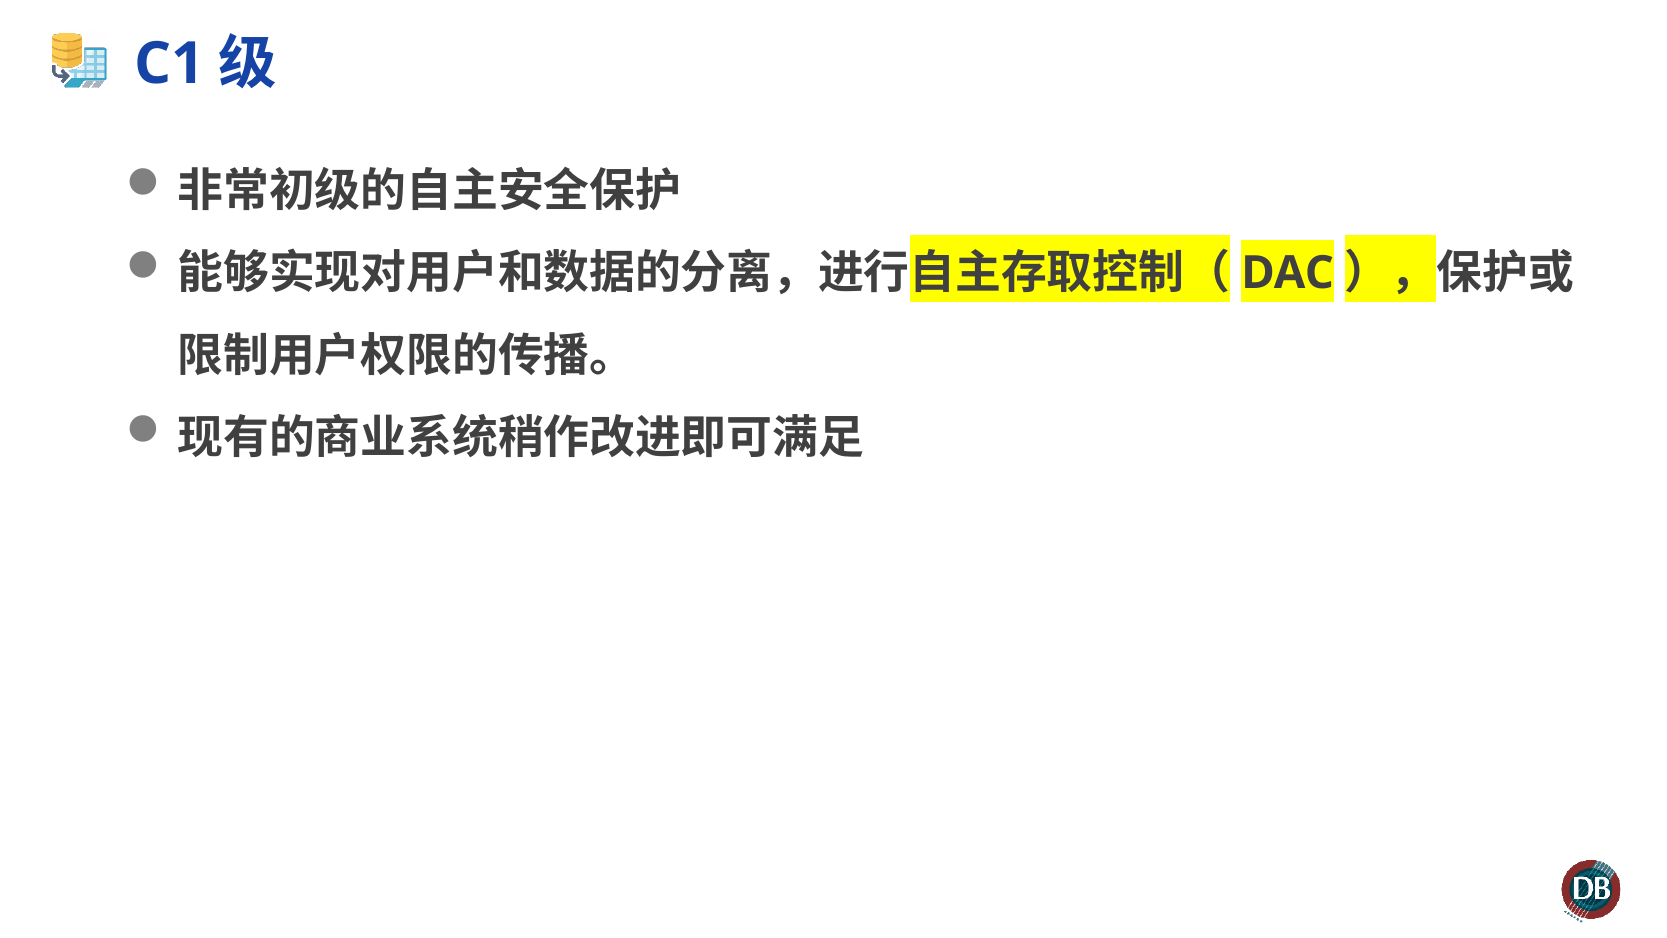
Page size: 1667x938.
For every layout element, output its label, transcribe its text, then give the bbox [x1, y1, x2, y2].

picture [1557, 858, 1623, 924]
list 非常初级的自主安全保护 能够实现对用户和数据的分离，进行自主存取控制（DAC），保护或限制用户权限的传播。 现有的商业系统稍作改进即可满足 [112, 126, 1590, 669]
title C1级 [118, 0, 1590, 126]
picture [49, 30, 109, 90]
